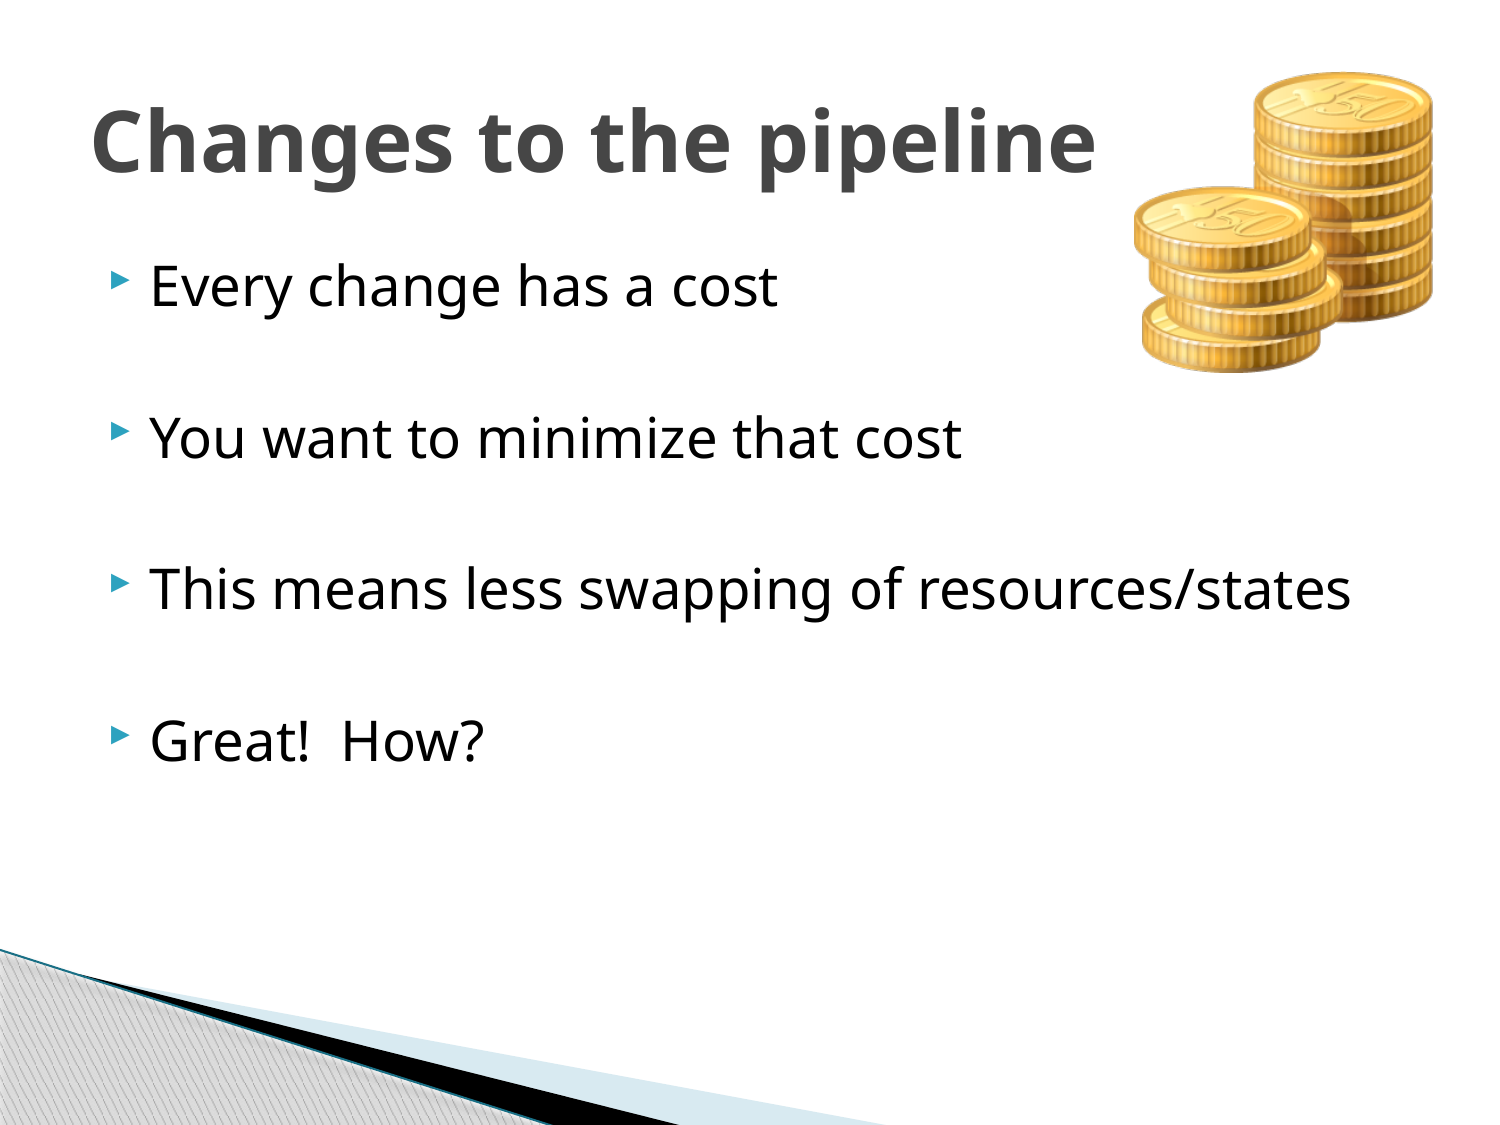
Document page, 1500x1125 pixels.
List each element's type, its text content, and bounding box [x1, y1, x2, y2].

title Changes to the pipeline [75, 45, 1425, 233]
picture [1133, 71, 1435, 373]
list Every change has a cost You want to minimize that cost This means less swapping of resources/states Great! How? [75, 242, 1425, 986]
